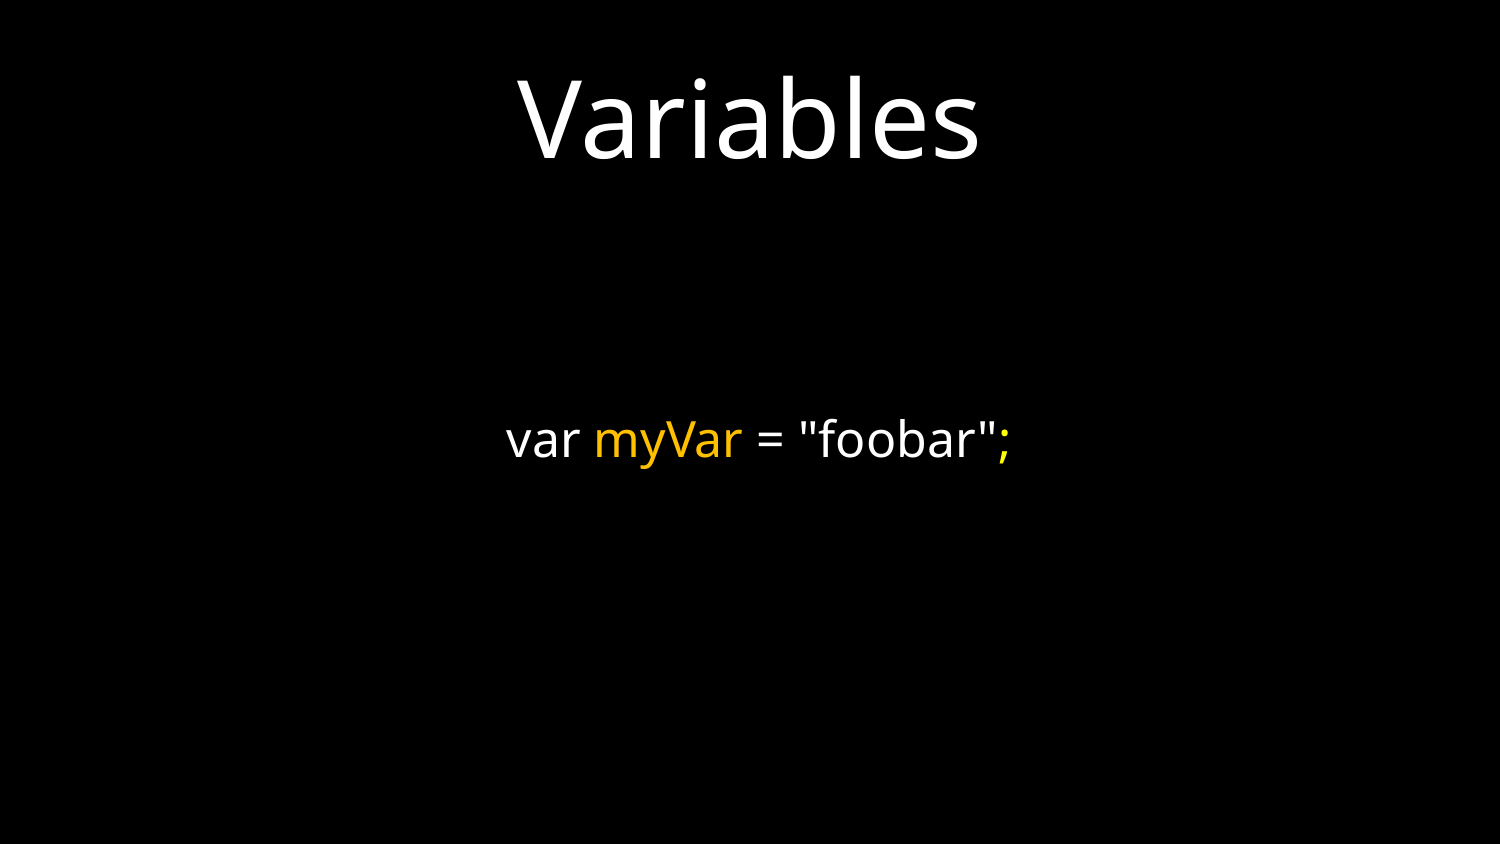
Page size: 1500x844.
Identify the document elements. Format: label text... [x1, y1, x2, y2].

list var myVar = "foobar"; [109, 224, 1391, 768]
title Variables [109, 21, 1391, 209]
